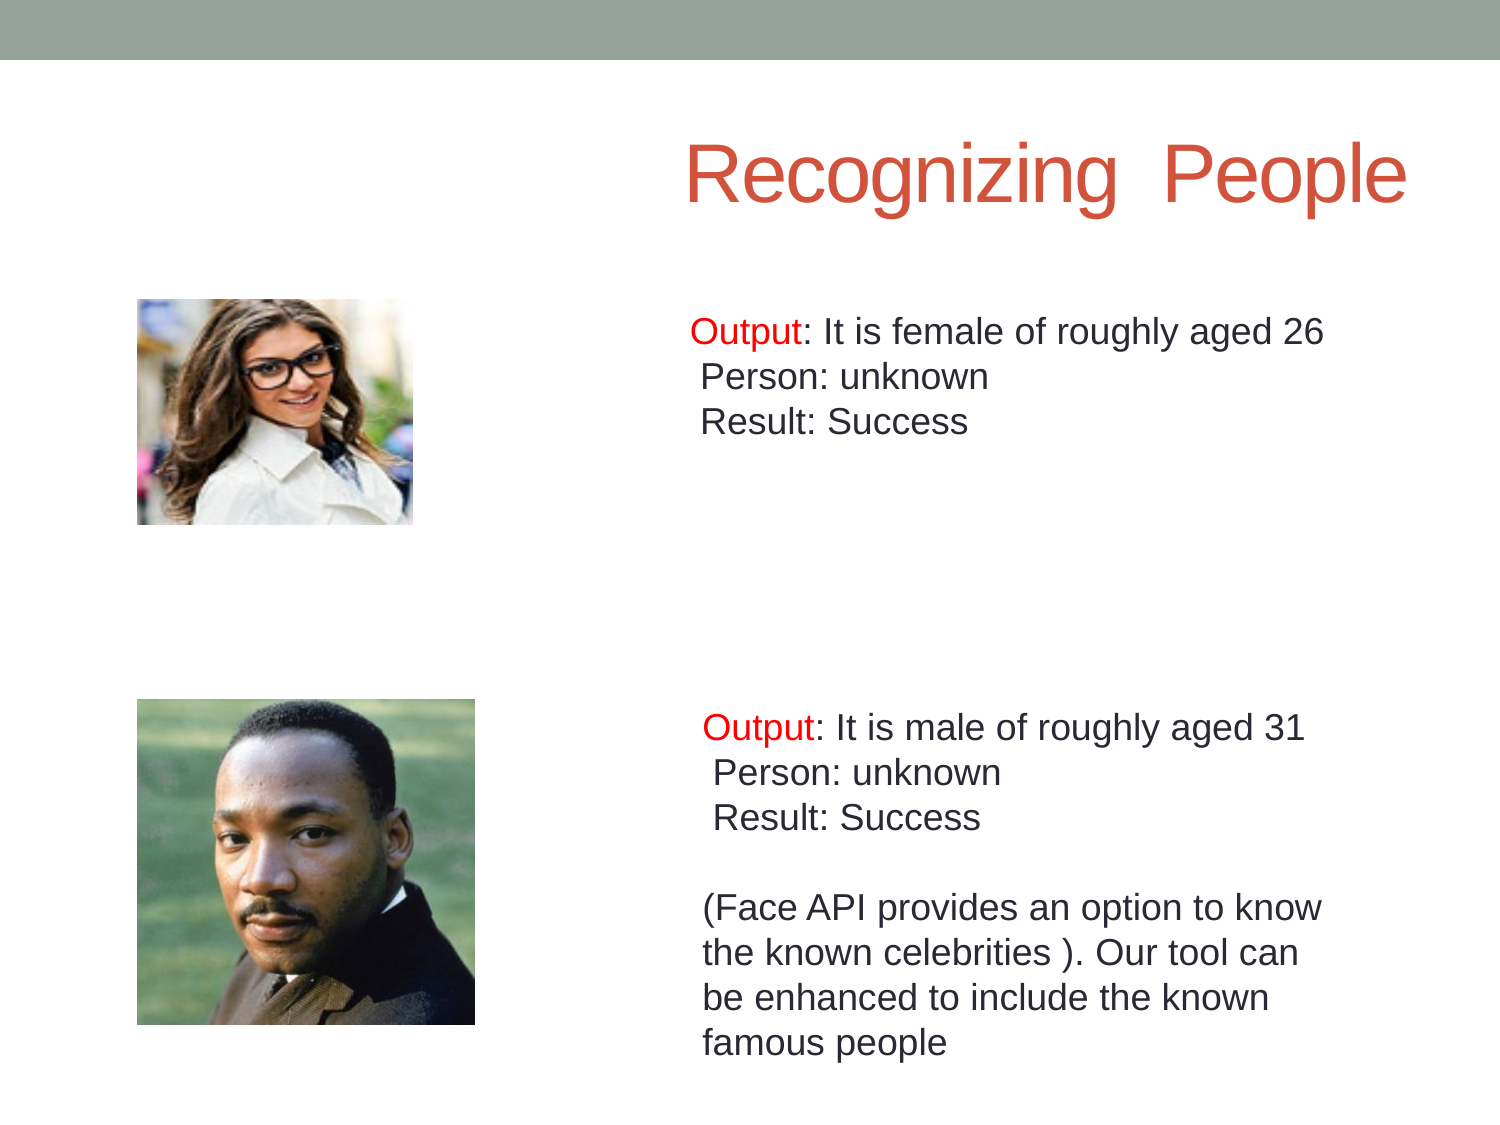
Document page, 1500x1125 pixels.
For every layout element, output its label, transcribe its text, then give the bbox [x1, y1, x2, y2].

picture [137, 699, 476, 1026]
title Recognizing People [75, 87, 1425, 250]
text_box Output: It is male of roughly aged 31 Person: unknown Result: Success (Face API provides an option to know the known celebrities ). Our tool can be enhanced to include the known famous people [687, 695, 1363, 1071]
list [137, 299, 413, 526]
text_box Output: It is female of roughly aged 26 Person: unknown Result: Success [674, 299, 1350, 495]
